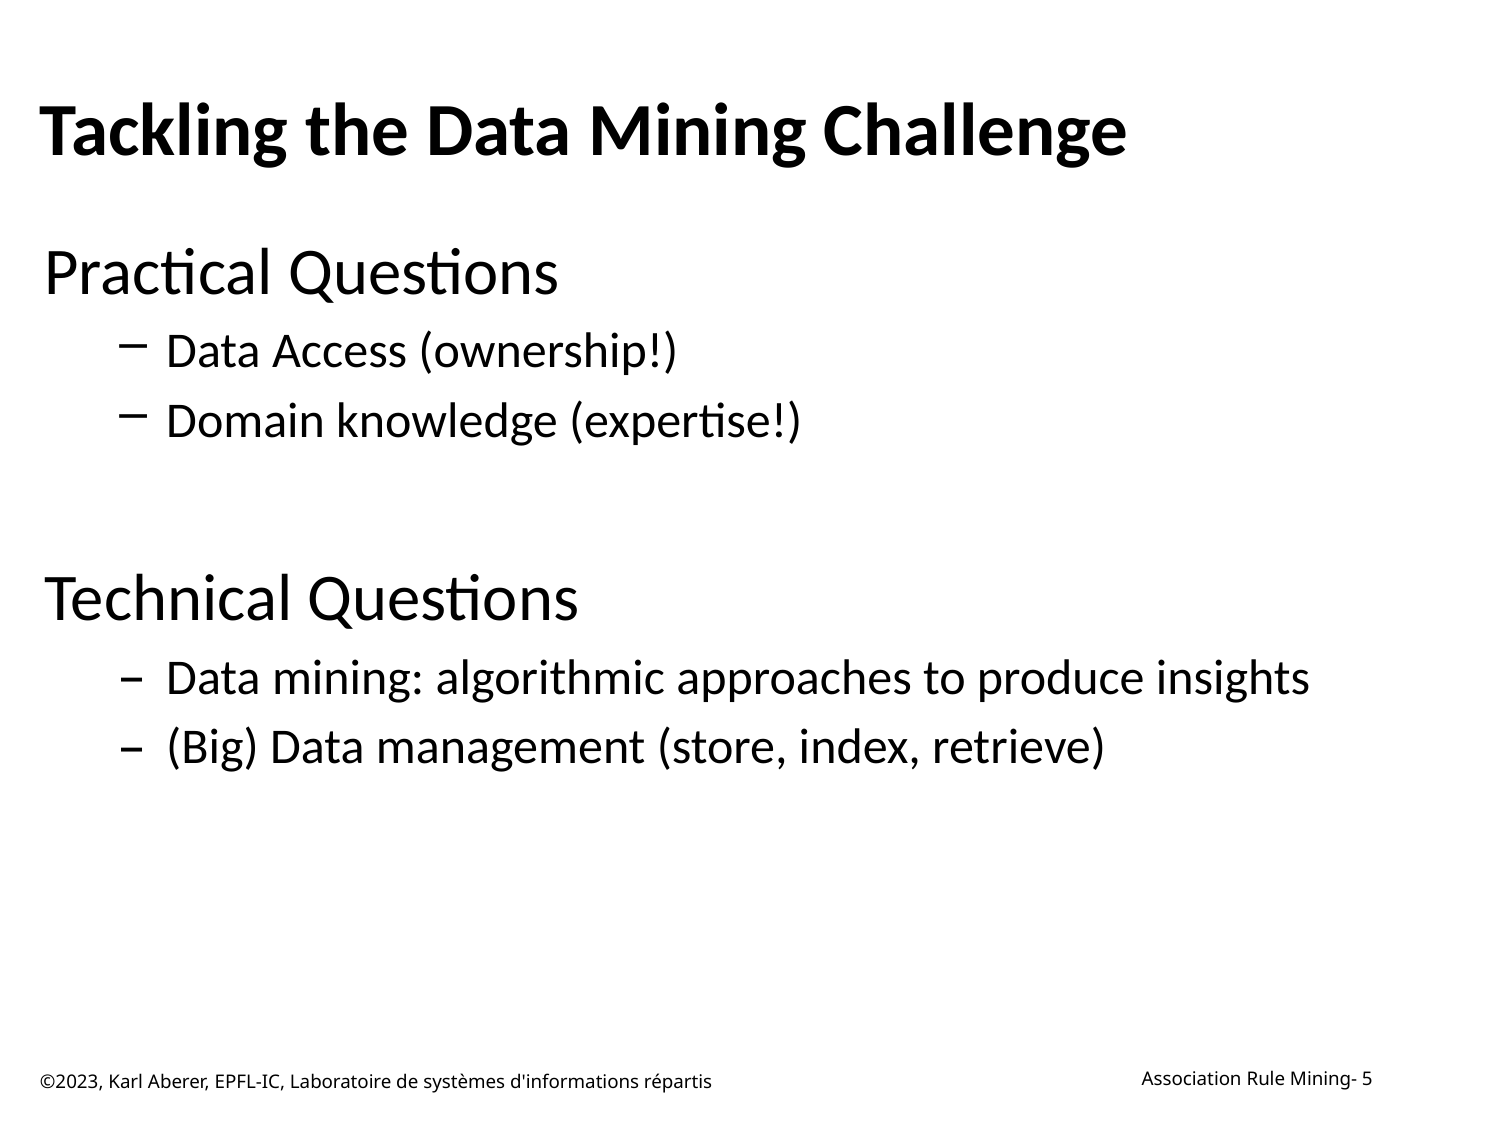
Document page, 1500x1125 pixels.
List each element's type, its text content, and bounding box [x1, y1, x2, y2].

list Practical Questions Data Access (ownership!) Domain knowledge (expertise!) Technical Questions Data mining: algorithmic approaches to produce insights (Big) Data management (store, index, retrieve) [29, 219, 1393, 1046]
footer ©2023, Karl Aberer, EPFL-IC, Laboratoire de systèmes d'informations répartis [24, 1062, 988, 1101]
title Tackling the Data Mining Challenge [24, 49, 1388, 201]
